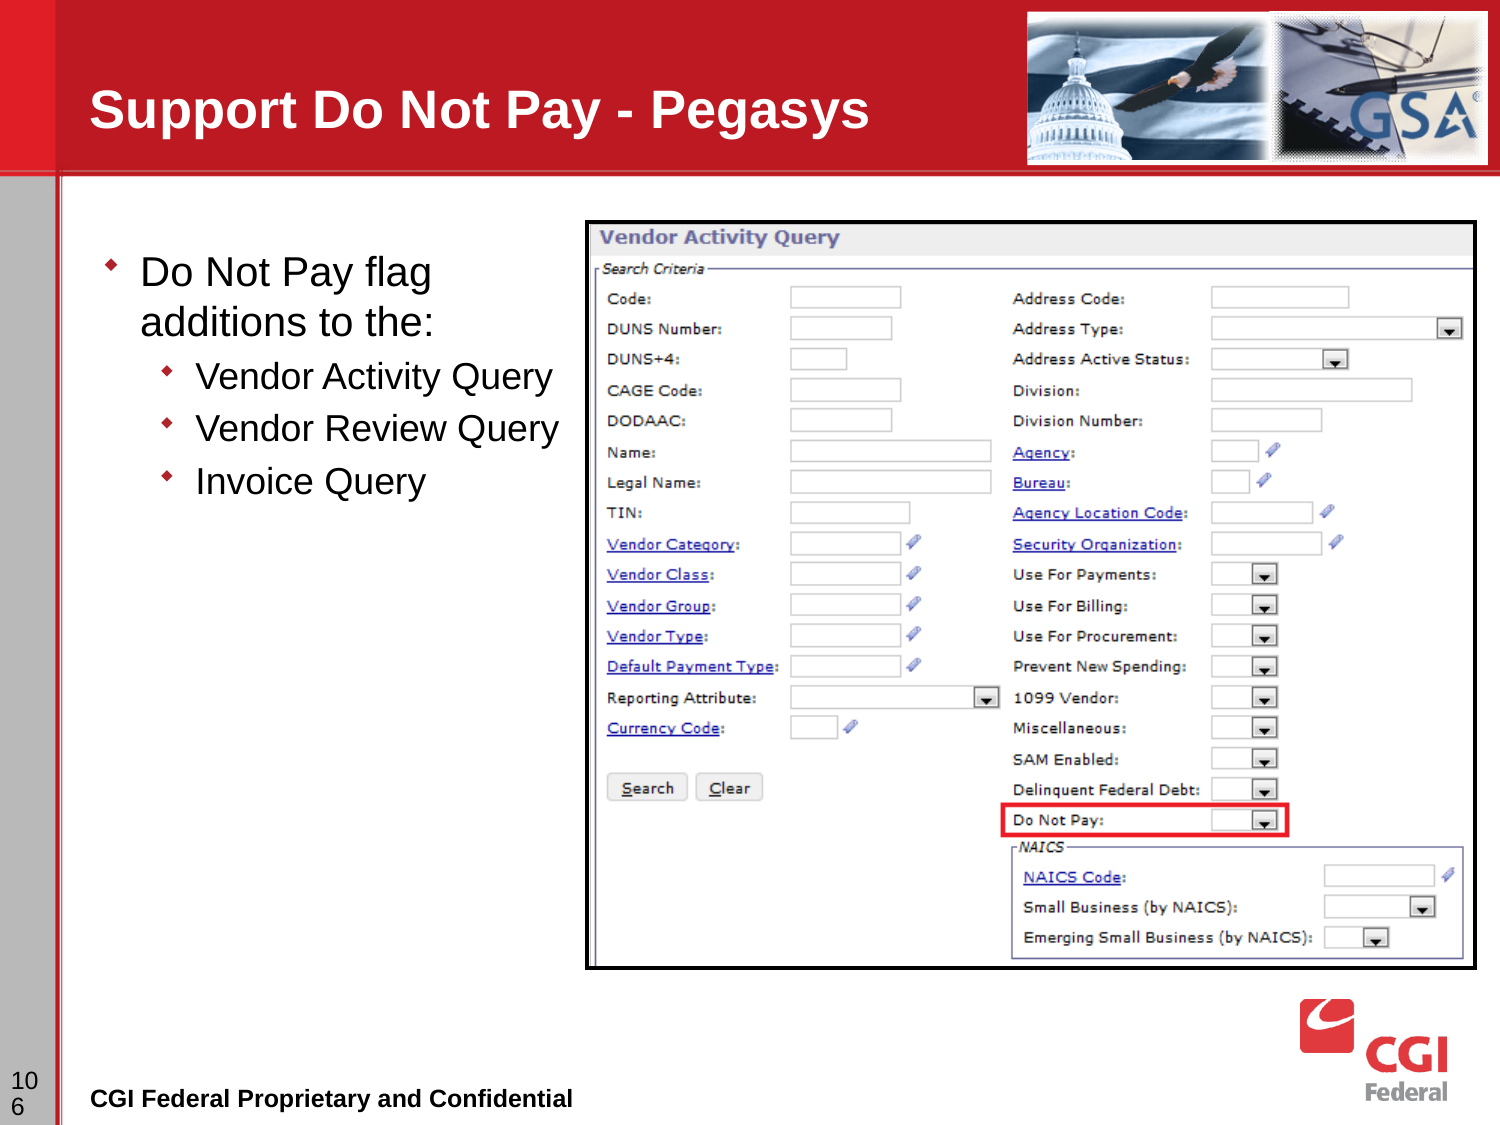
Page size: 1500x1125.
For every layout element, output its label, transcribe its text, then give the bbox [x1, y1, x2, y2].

picture [0, 0, 1500, 1125]
list [99, 952, 1450, 977]
slide_number 106 [0, 1024, 59, 1103]
title Support Do Not Pay - Pegasys [74, 54, 1286, 147]
picture [588, 223, 1473, 967]
footer CGI Federal Proprietary and Confidential [74, 1074, 1226, 1125]
picture [1300, 999, 1447, 1101]
text_box Do Not Pay flag additions to the: Vendor Activity Query Vendor Review Query Invoice Query [87, 208, 604, 952]
